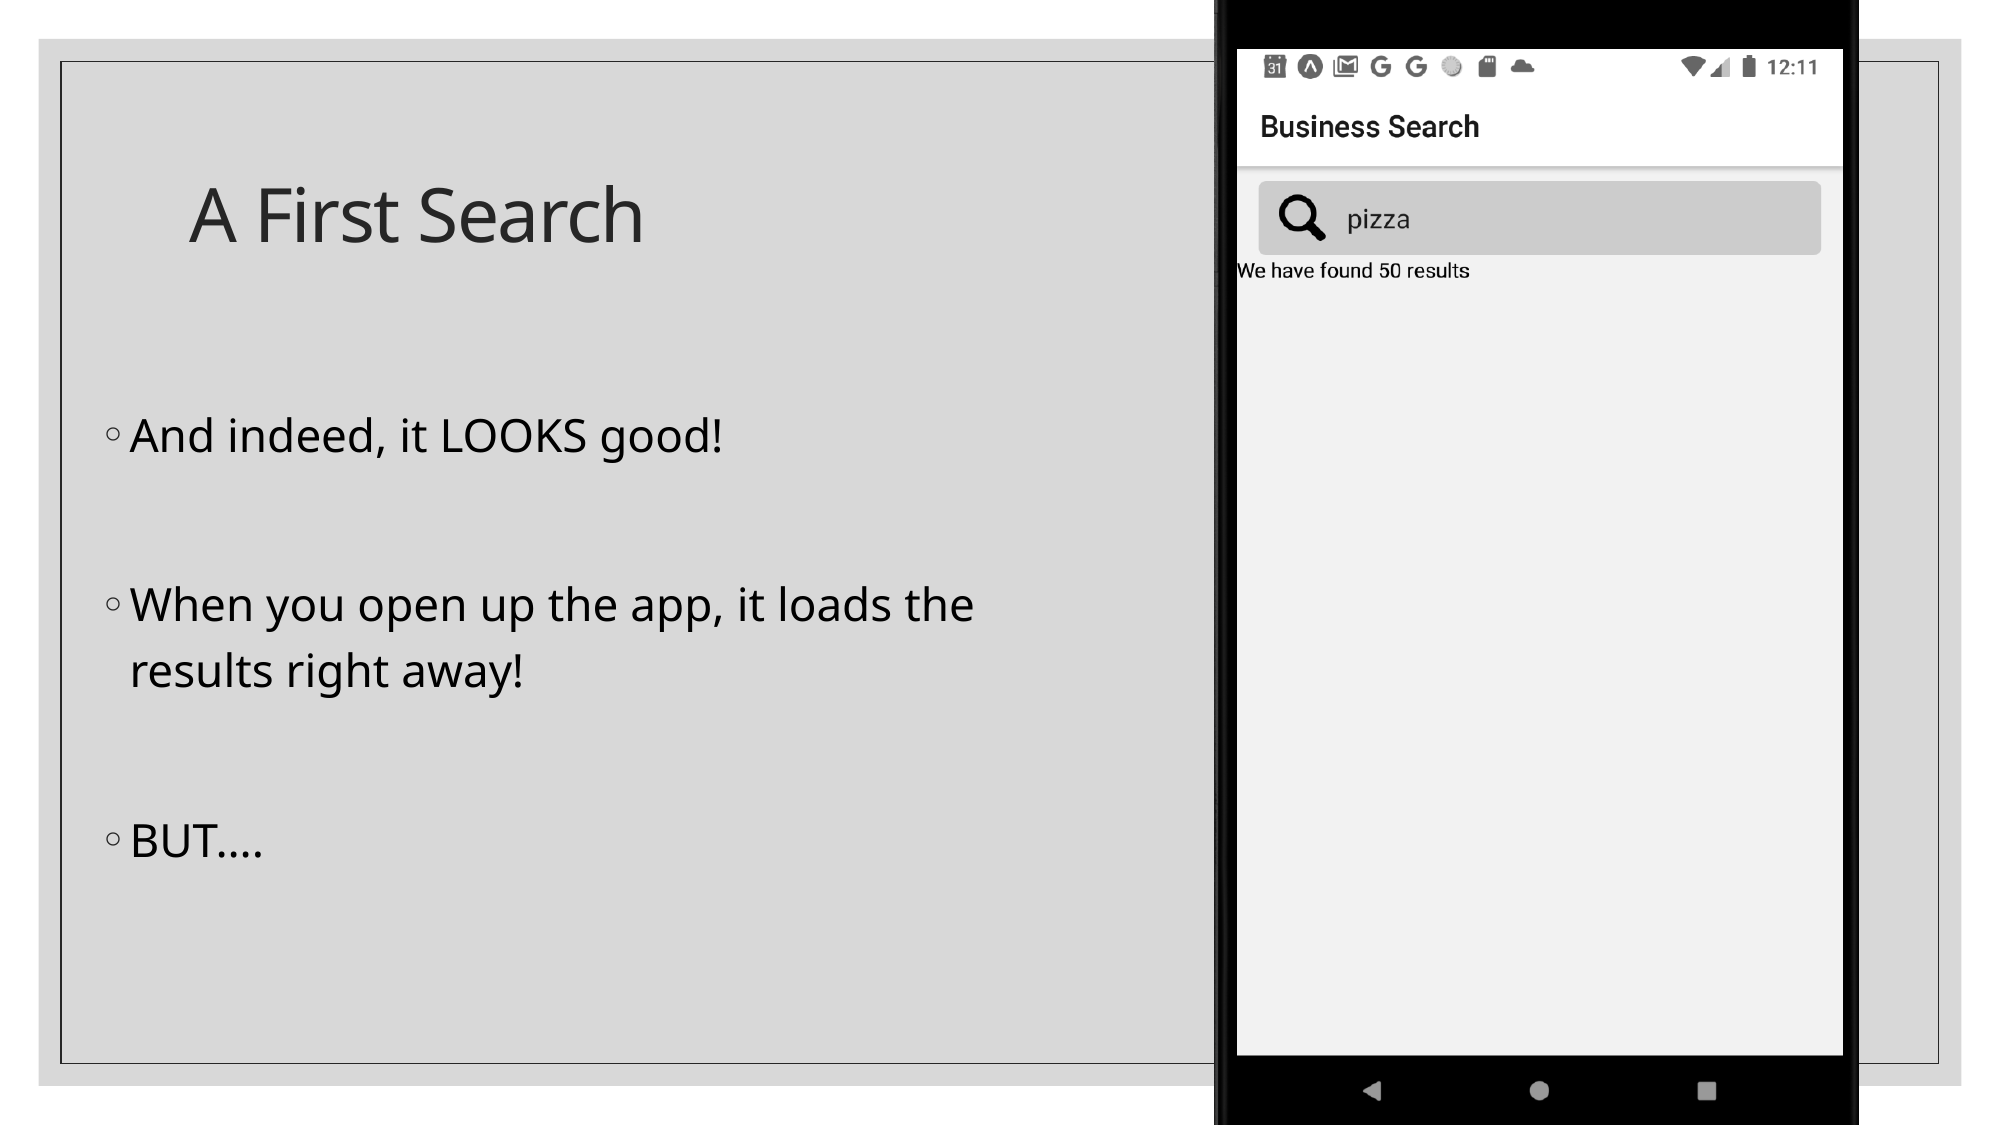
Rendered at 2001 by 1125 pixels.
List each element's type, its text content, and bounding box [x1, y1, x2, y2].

title A First Search [174, 105, 1208, 331]
picture [1214, 0, 1859, 1125]
list And indeed, it LOOKS good! When you open up the app, it loads the results right away! BUT…. [84, 388, 1026, 1044]
